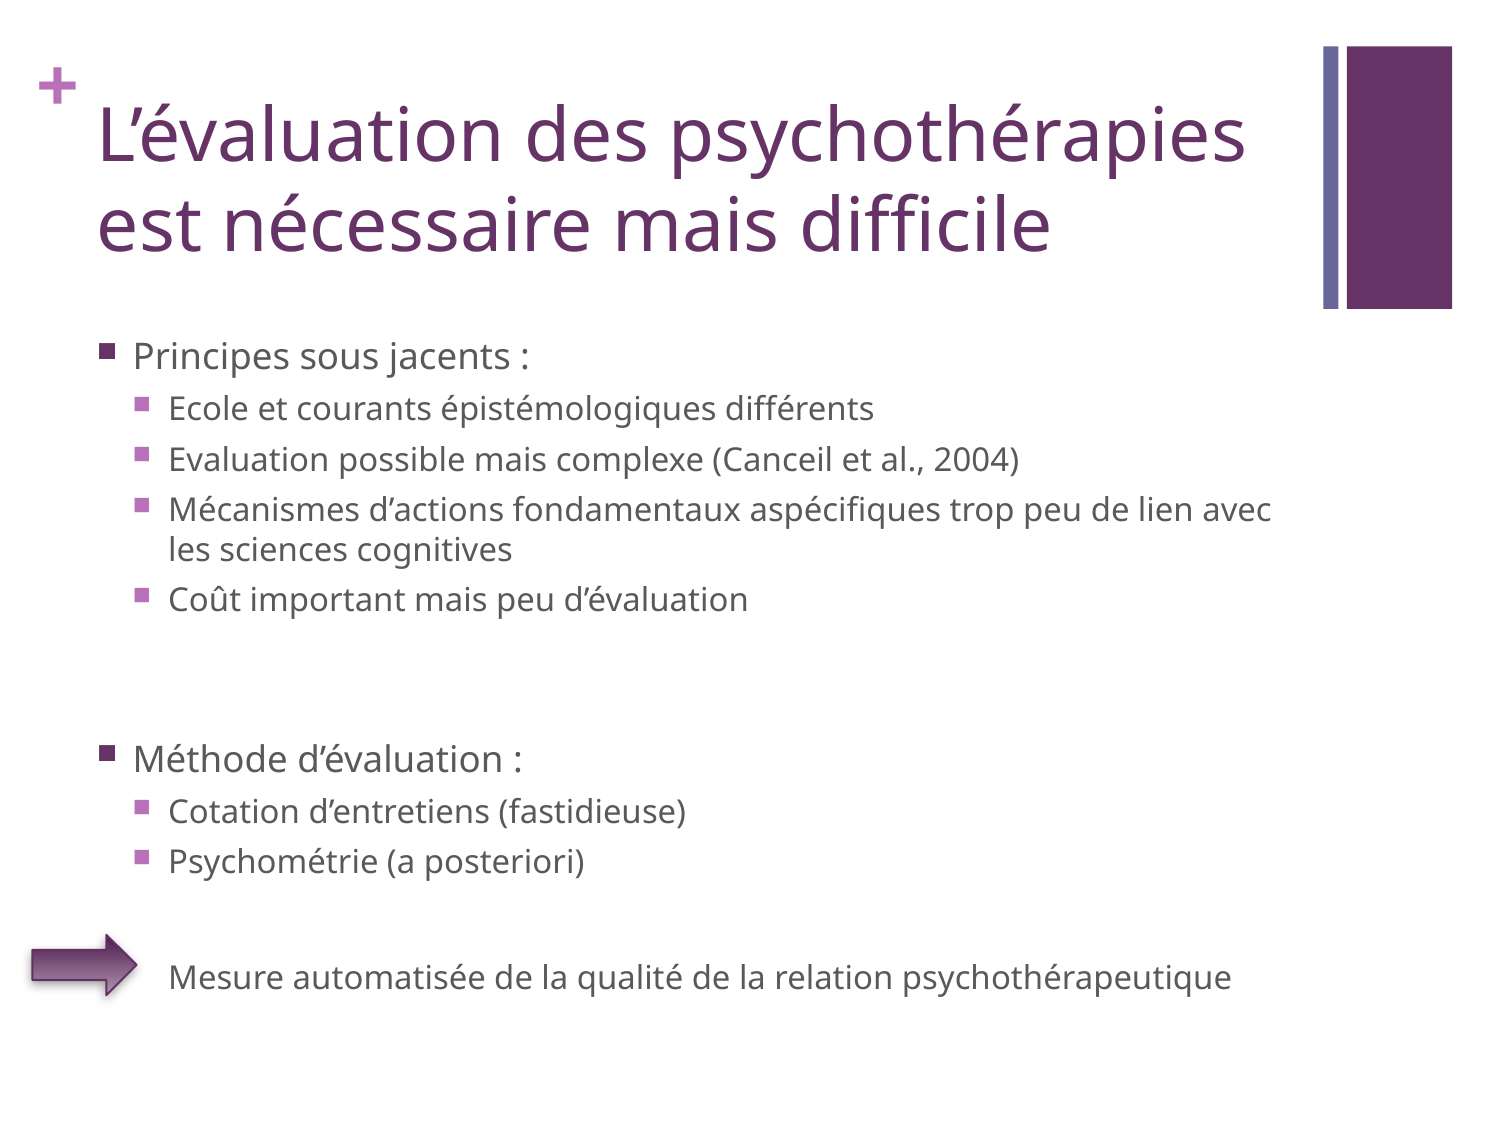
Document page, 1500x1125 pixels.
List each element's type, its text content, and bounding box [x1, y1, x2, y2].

text_box [31, 933, 138, 997]
title L’évaluation des psychothérapies est nécessaire mais difficile [81, 79, 1322, 263]
list Principes sous jacents : Ecole et courants épistémologiques différents Evaluation possible mais complexe (Canceil et al., 2004) Mécanismes d’actions fondamentaux aspécifiques trop peu de lien avec les sciences cognitives Coût important mais peu d’évaluation Méthode d’évaluation : Cotation d’entretiens (fastidieuse) Psychométrie (a posteriori) Mesure automatisée de la qualité de la relation psychothérapeutique [81, 324, 1322, 1005]
